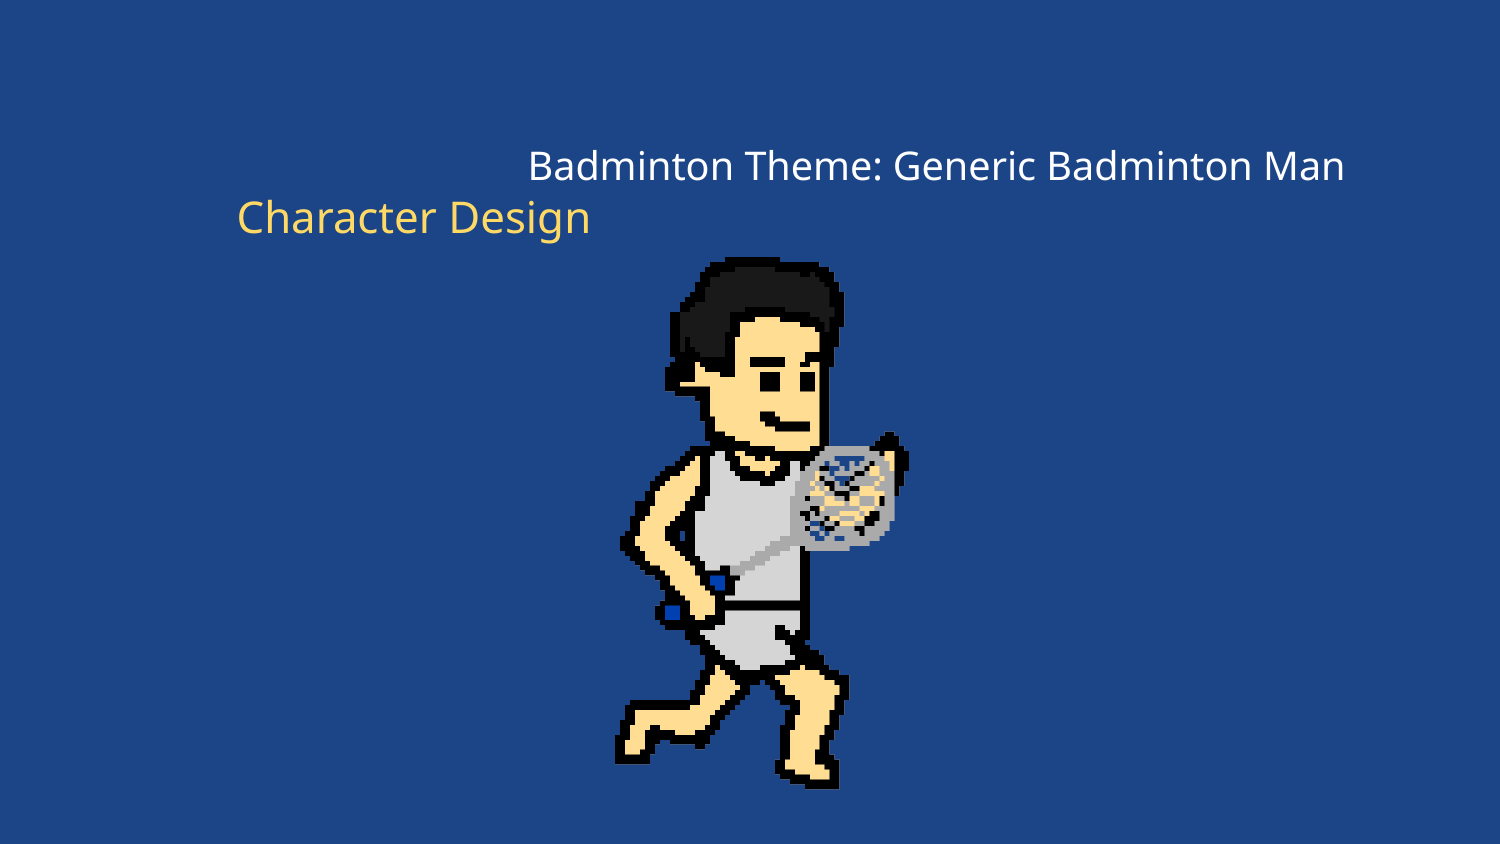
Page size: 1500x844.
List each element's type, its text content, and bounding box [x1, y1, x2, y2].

title Character Design [221, 126, 512, 258]
picture [590, 256, 910, 794]
list Badminton Theme: Generic Badminton Man [512, 126, 1432, 258]
